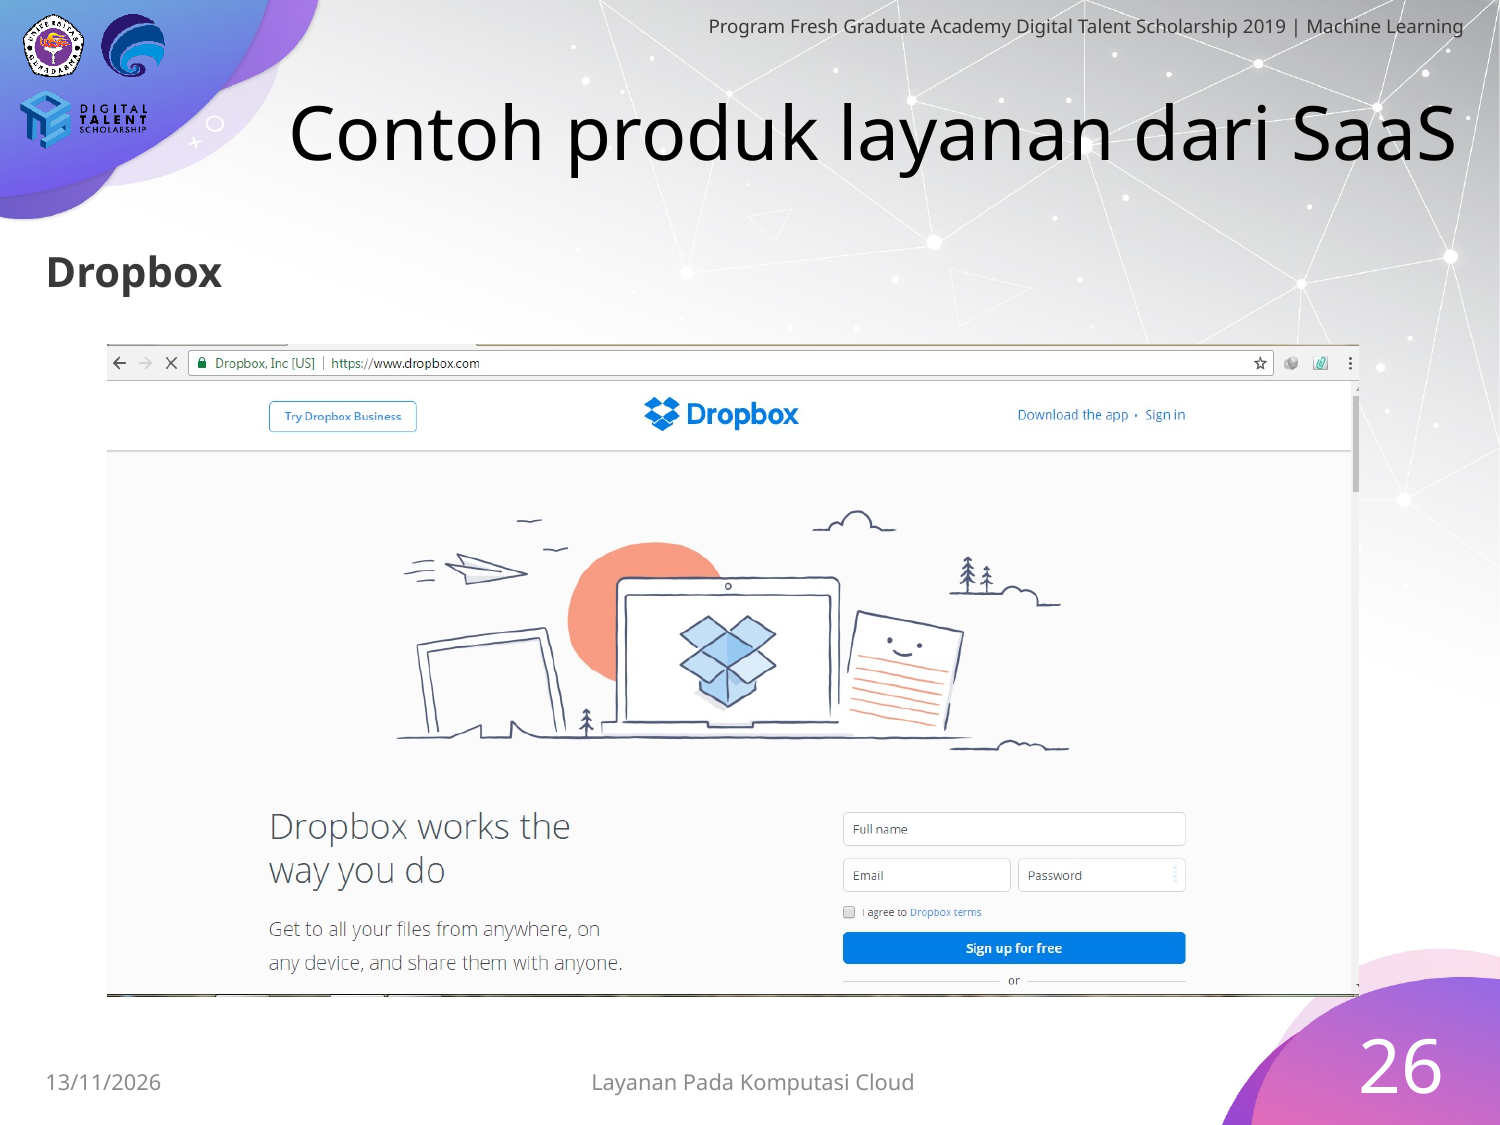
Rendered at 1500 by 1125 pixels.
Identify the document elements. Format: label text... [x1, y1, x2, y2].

title Contoh produk layanan dari SaaS [271, 66, 1477, 207]
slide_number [30, 1053, 272, 1114]
slide_number 26 [1327, 1025, 1477, 1115]
list Dropbox [30, 238, 1477, 1014]
picture [0, 0, 1500, 1125]
footer Layanan Pada Komputasi Cloud [386, 1053, 1121, 1114]
